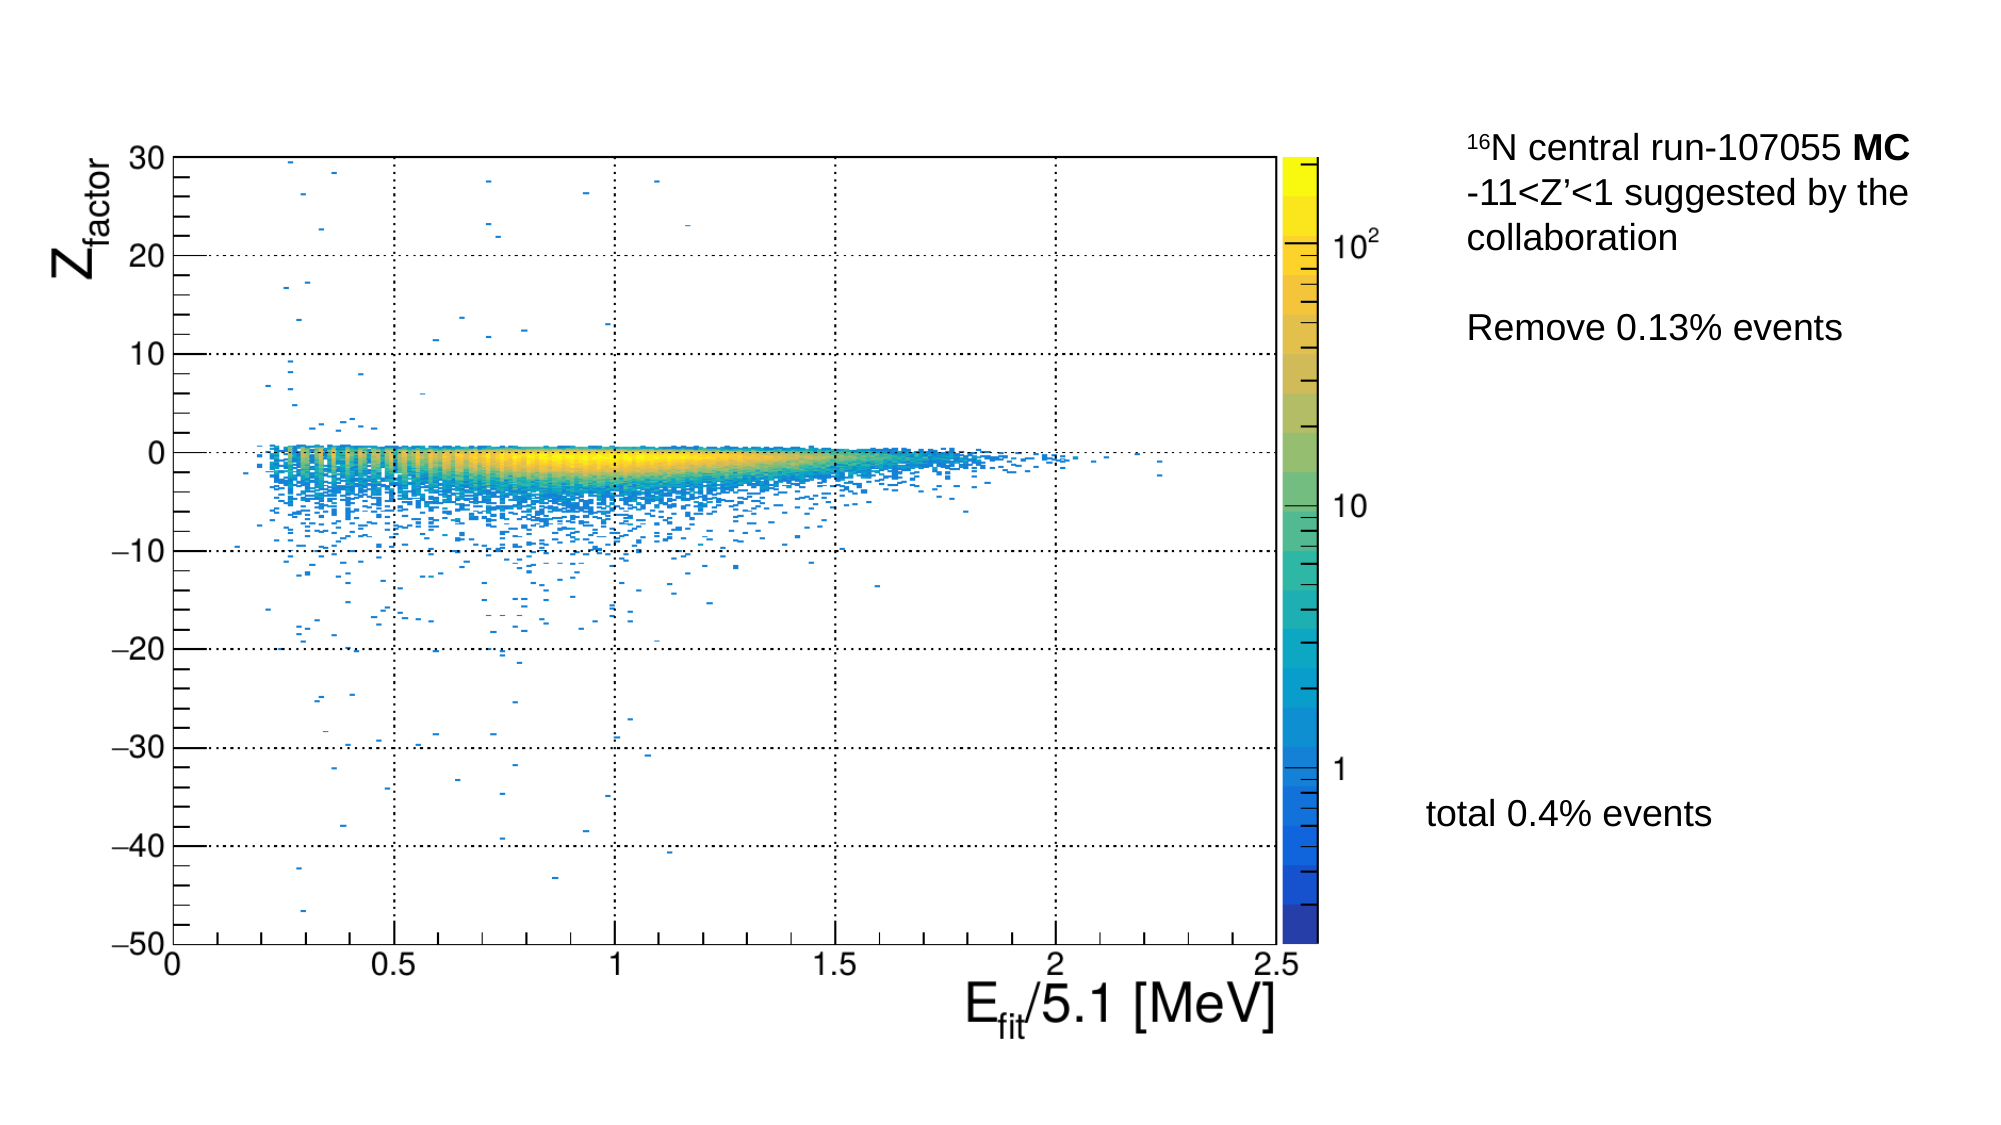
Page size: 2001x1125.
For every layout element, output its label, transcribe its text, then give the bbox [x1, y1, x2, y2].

text_box 16N central run-107055 MC -11<Z’<1 suggested by the collaboration Remove 0.13% events [1451, 115, 1935, 536]
text_box total 0.4% events [1411, 781, 1729, 841]
picture [45, 140, 1386, 1041]
